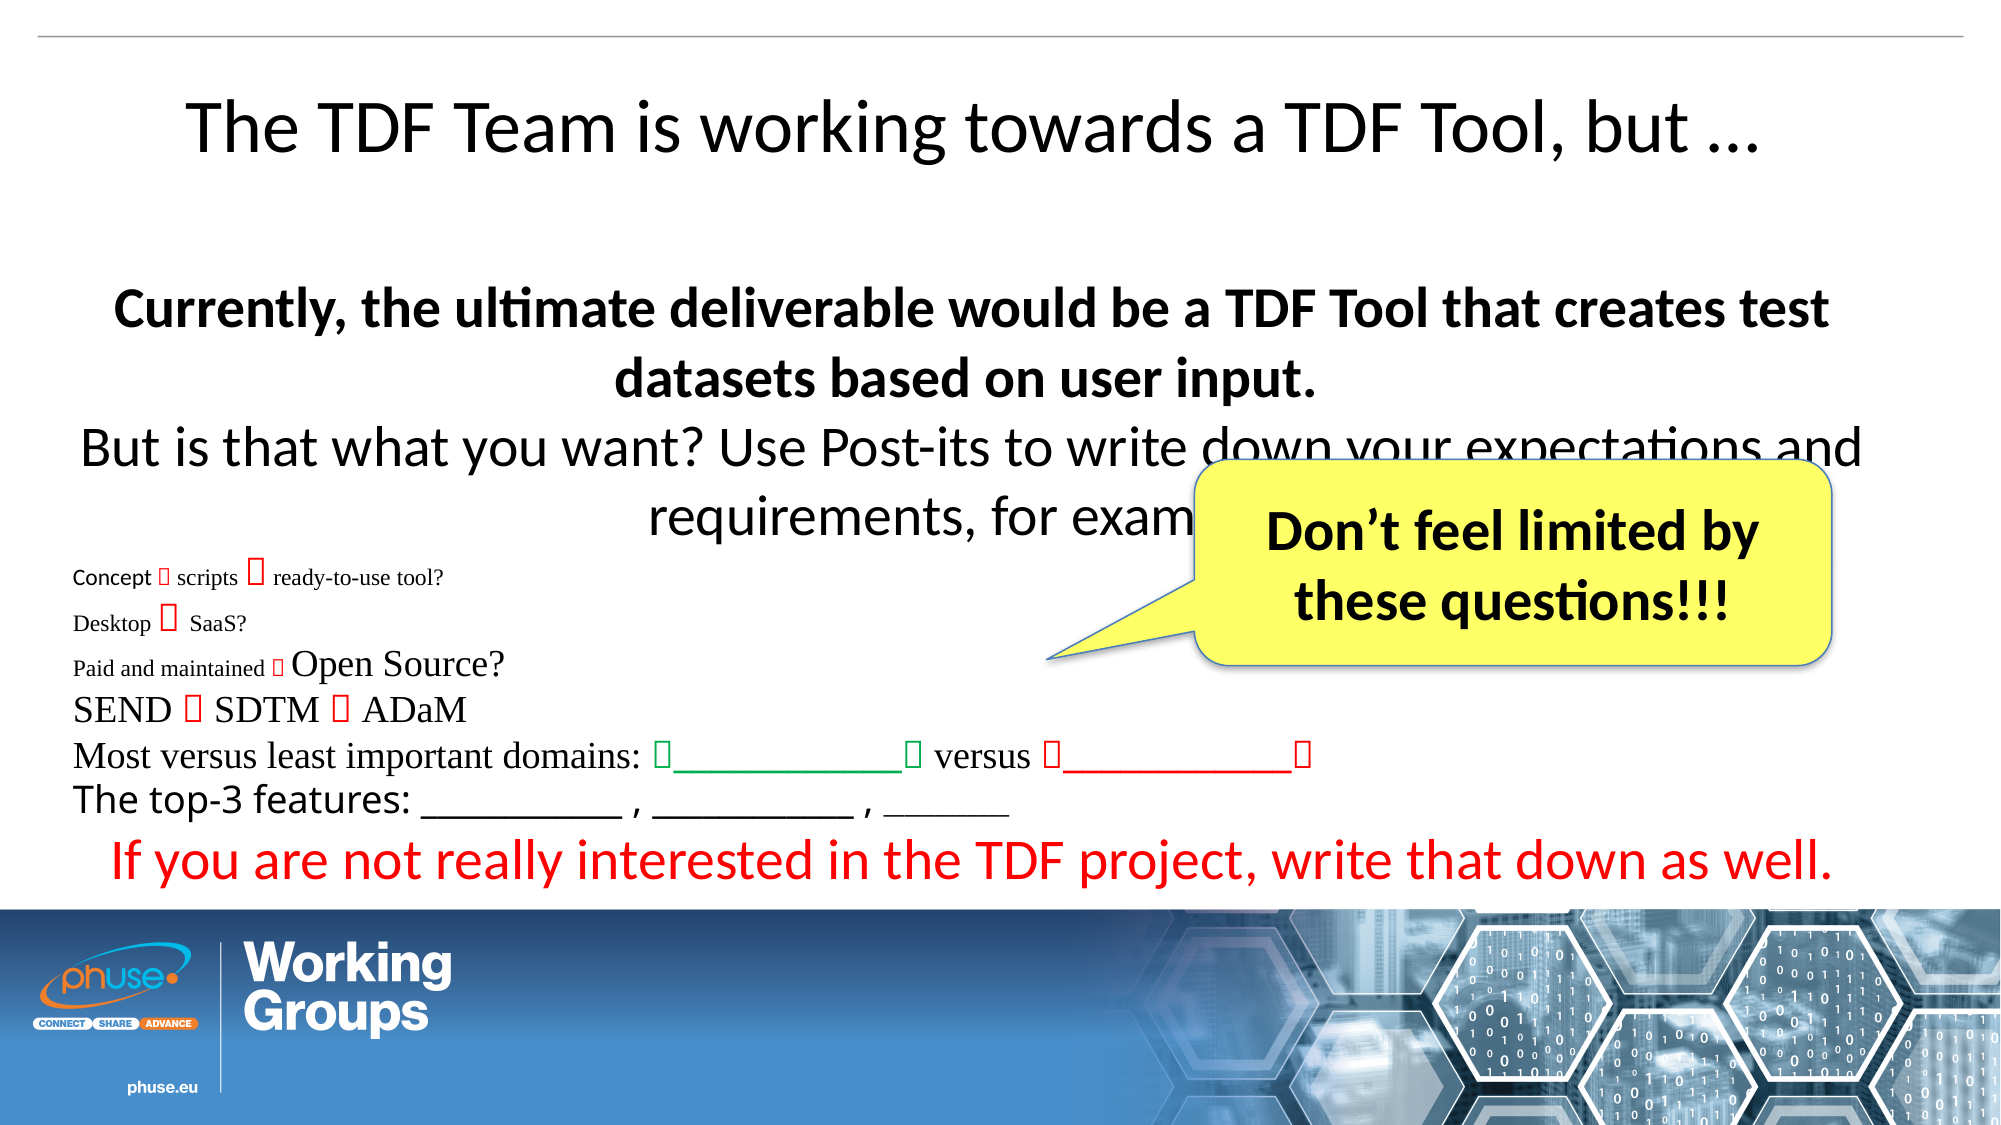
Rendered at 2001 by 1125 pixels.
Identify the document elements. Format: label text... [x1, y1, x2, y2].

title The TDF Team is working towards a TDF Tool, but … [58, 68, 1889, 236]
text_box Don’t feel limited by these questions!!! [1045, 458, 1833, 667]
picture [0, 0, 2001, 1125]
list Currently, the ultimate deliverable would be a TDF Tool that creates test datasets based on user input. But is that what you want? Use Post-its to write down your expectations and requirements, for example: Concept  scripts  ready-to-use tool? Desktop  SaaS? Paid and maintained  Open Source? SEND  SDTM  ADaM Most versus least important domains: ____________ versus ____________ The top-3 features: ____________ , ____________ , ____________ If you are not really interested in the TDF project, write that down as well. [58, 262, 1889, 917]
